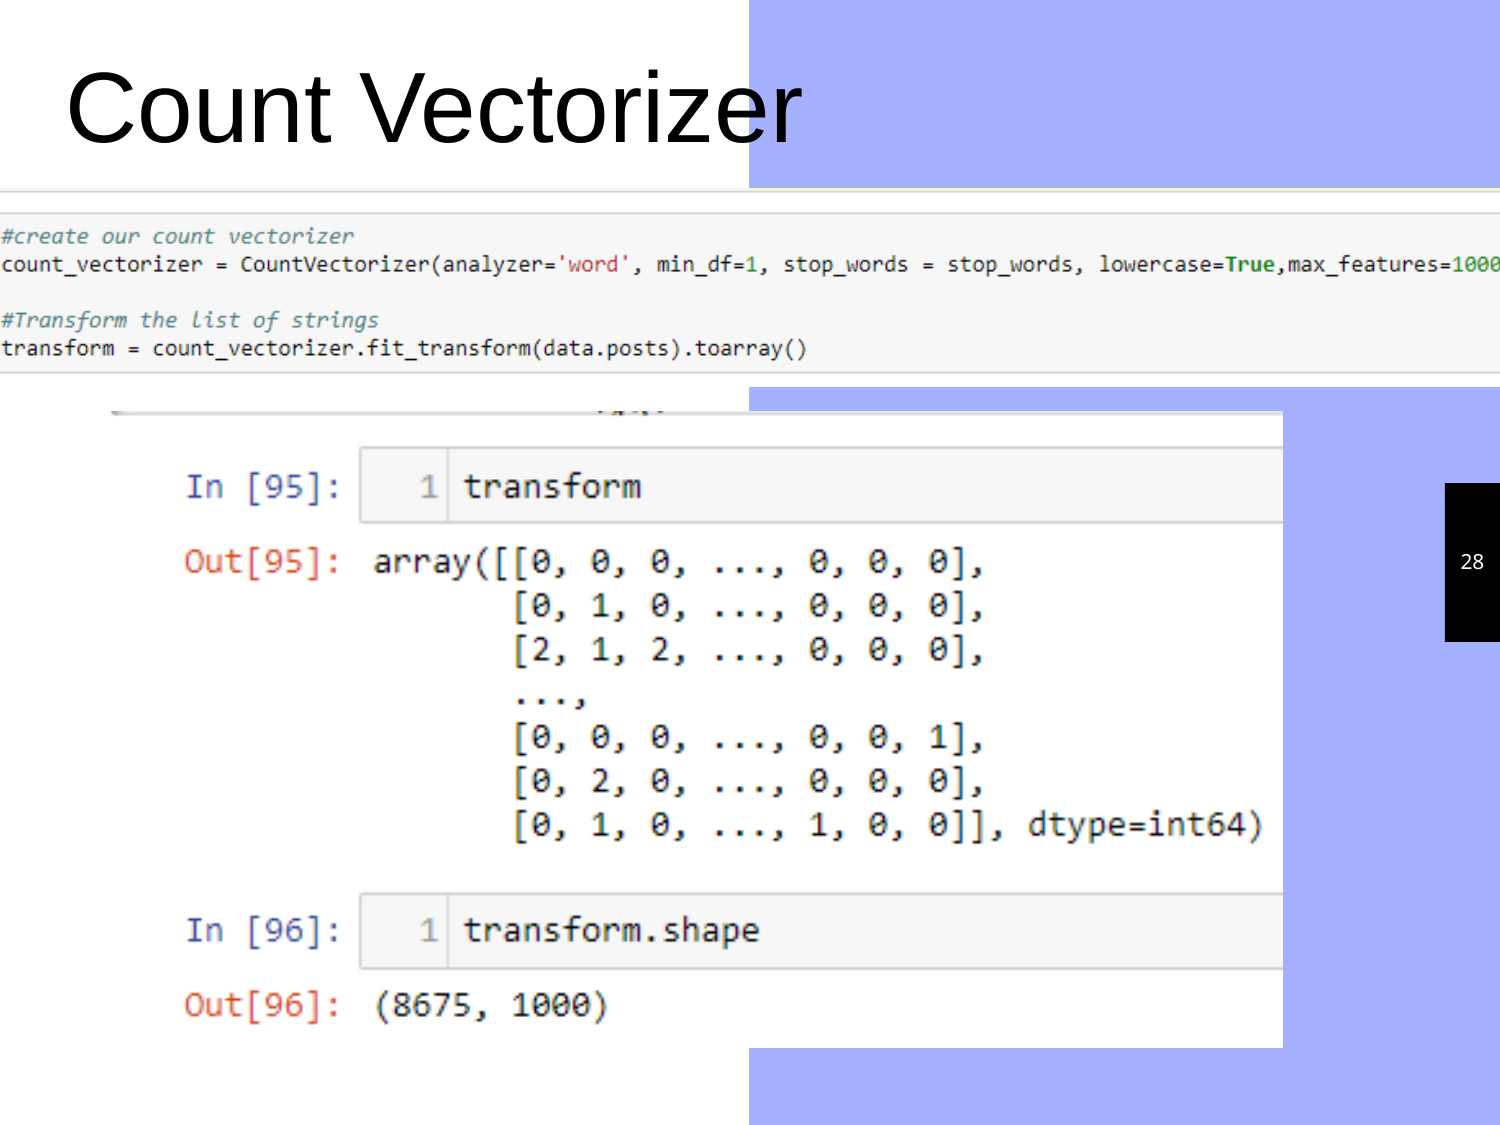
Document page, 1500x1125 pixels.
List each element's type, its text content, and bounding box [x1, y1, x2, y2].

picture [94, 410, 1284, 1049]
picture [0, 188, 1500, 388]
slide_number ‹#› [1444, 482, 1500, 642]
text_box Count Vectorizer [50, 27, 905, 128]
